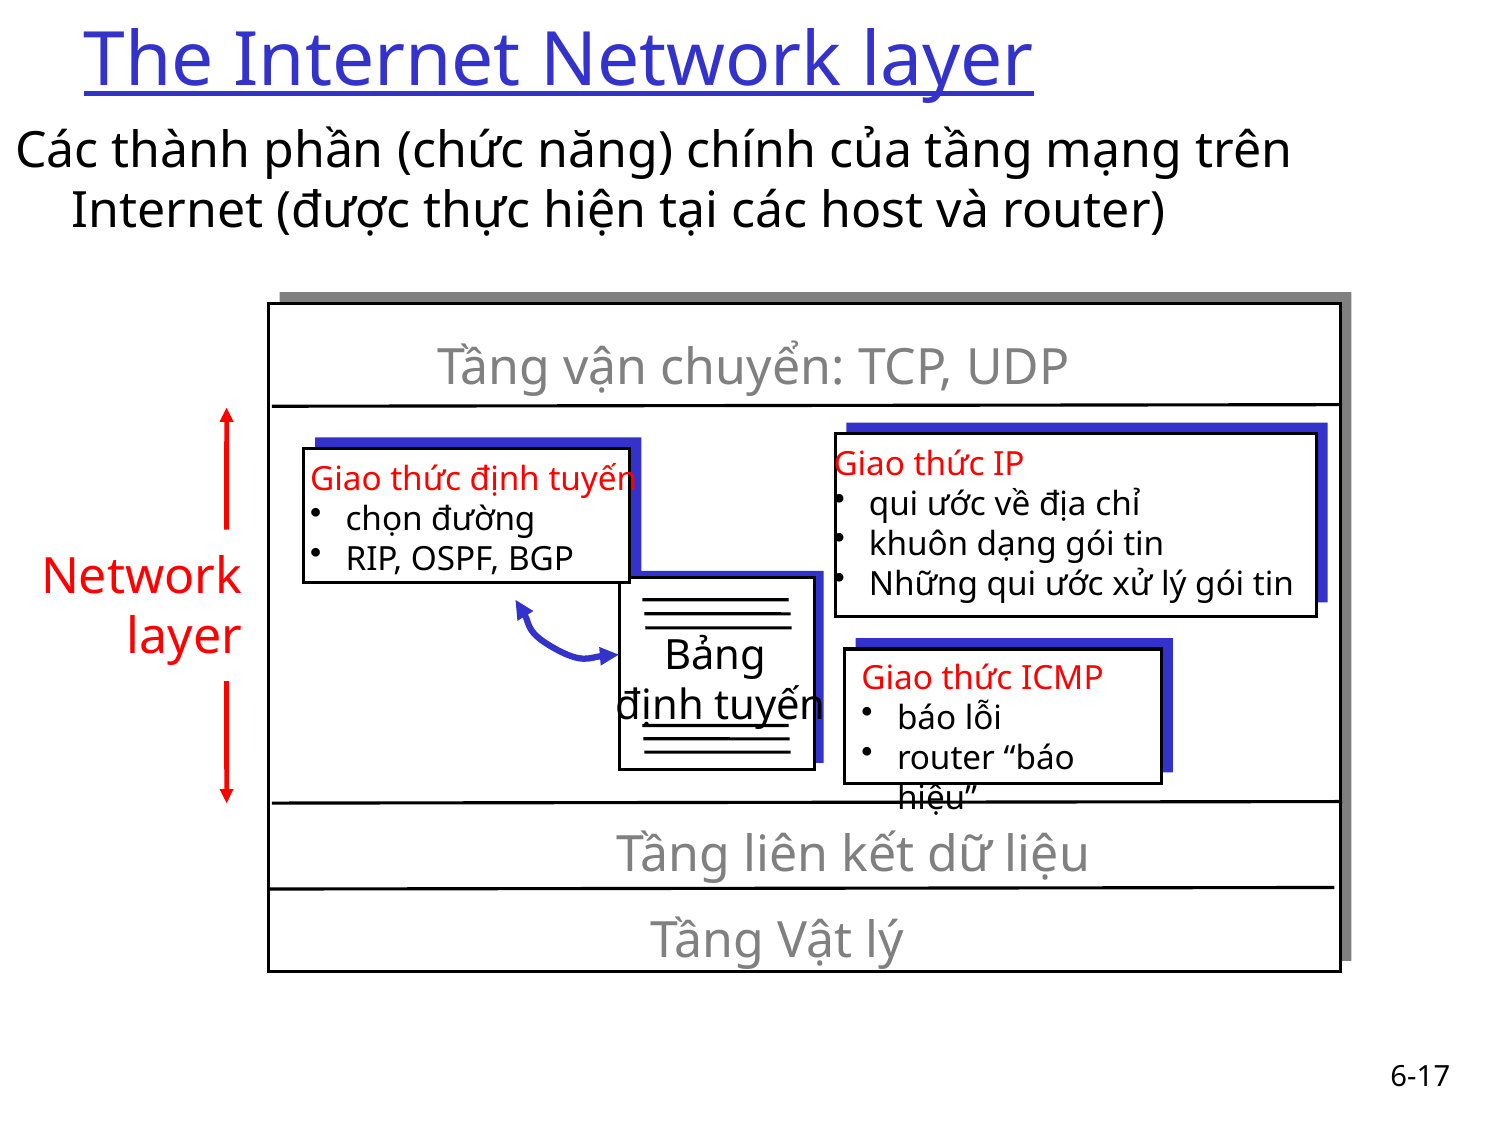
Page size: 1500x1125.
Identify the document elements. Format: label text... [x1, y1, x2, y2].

text_box [279, 292, 1352, 961]
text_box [605, 570, 837, 771]
text_box [220, 407, 233, 530]
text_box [300, 437, 648, 586]
text_box [515, 600, 600, 659]
text_box Tầng Vật lý [636, 900, 919, 976]
text_box Tầng liên kết dữ liệu [602, 814, 1106, 890]
text_box [268, 303, 1341, 972]
title The Internet Network layer [68, 0, 1344, 109]
text_box Network layer [26, 535, 258, 671]
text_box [844, 637, 1174, 785]
slide_number 6-17 [1362, 1049, 1466, 1125]
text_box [835, 422, 1328, 617]
text_box Tầng vận chuyển: TCP, UDP [422, 327, 1085, 402]
text_box [220, 681, 233, 804]
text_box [602, 425, 1331, 791]
list Các thành phần (chức năng) chính của tầng mạng trên Internet (được thực hiện tại các host và router) [0, 109, 1500, 233]
